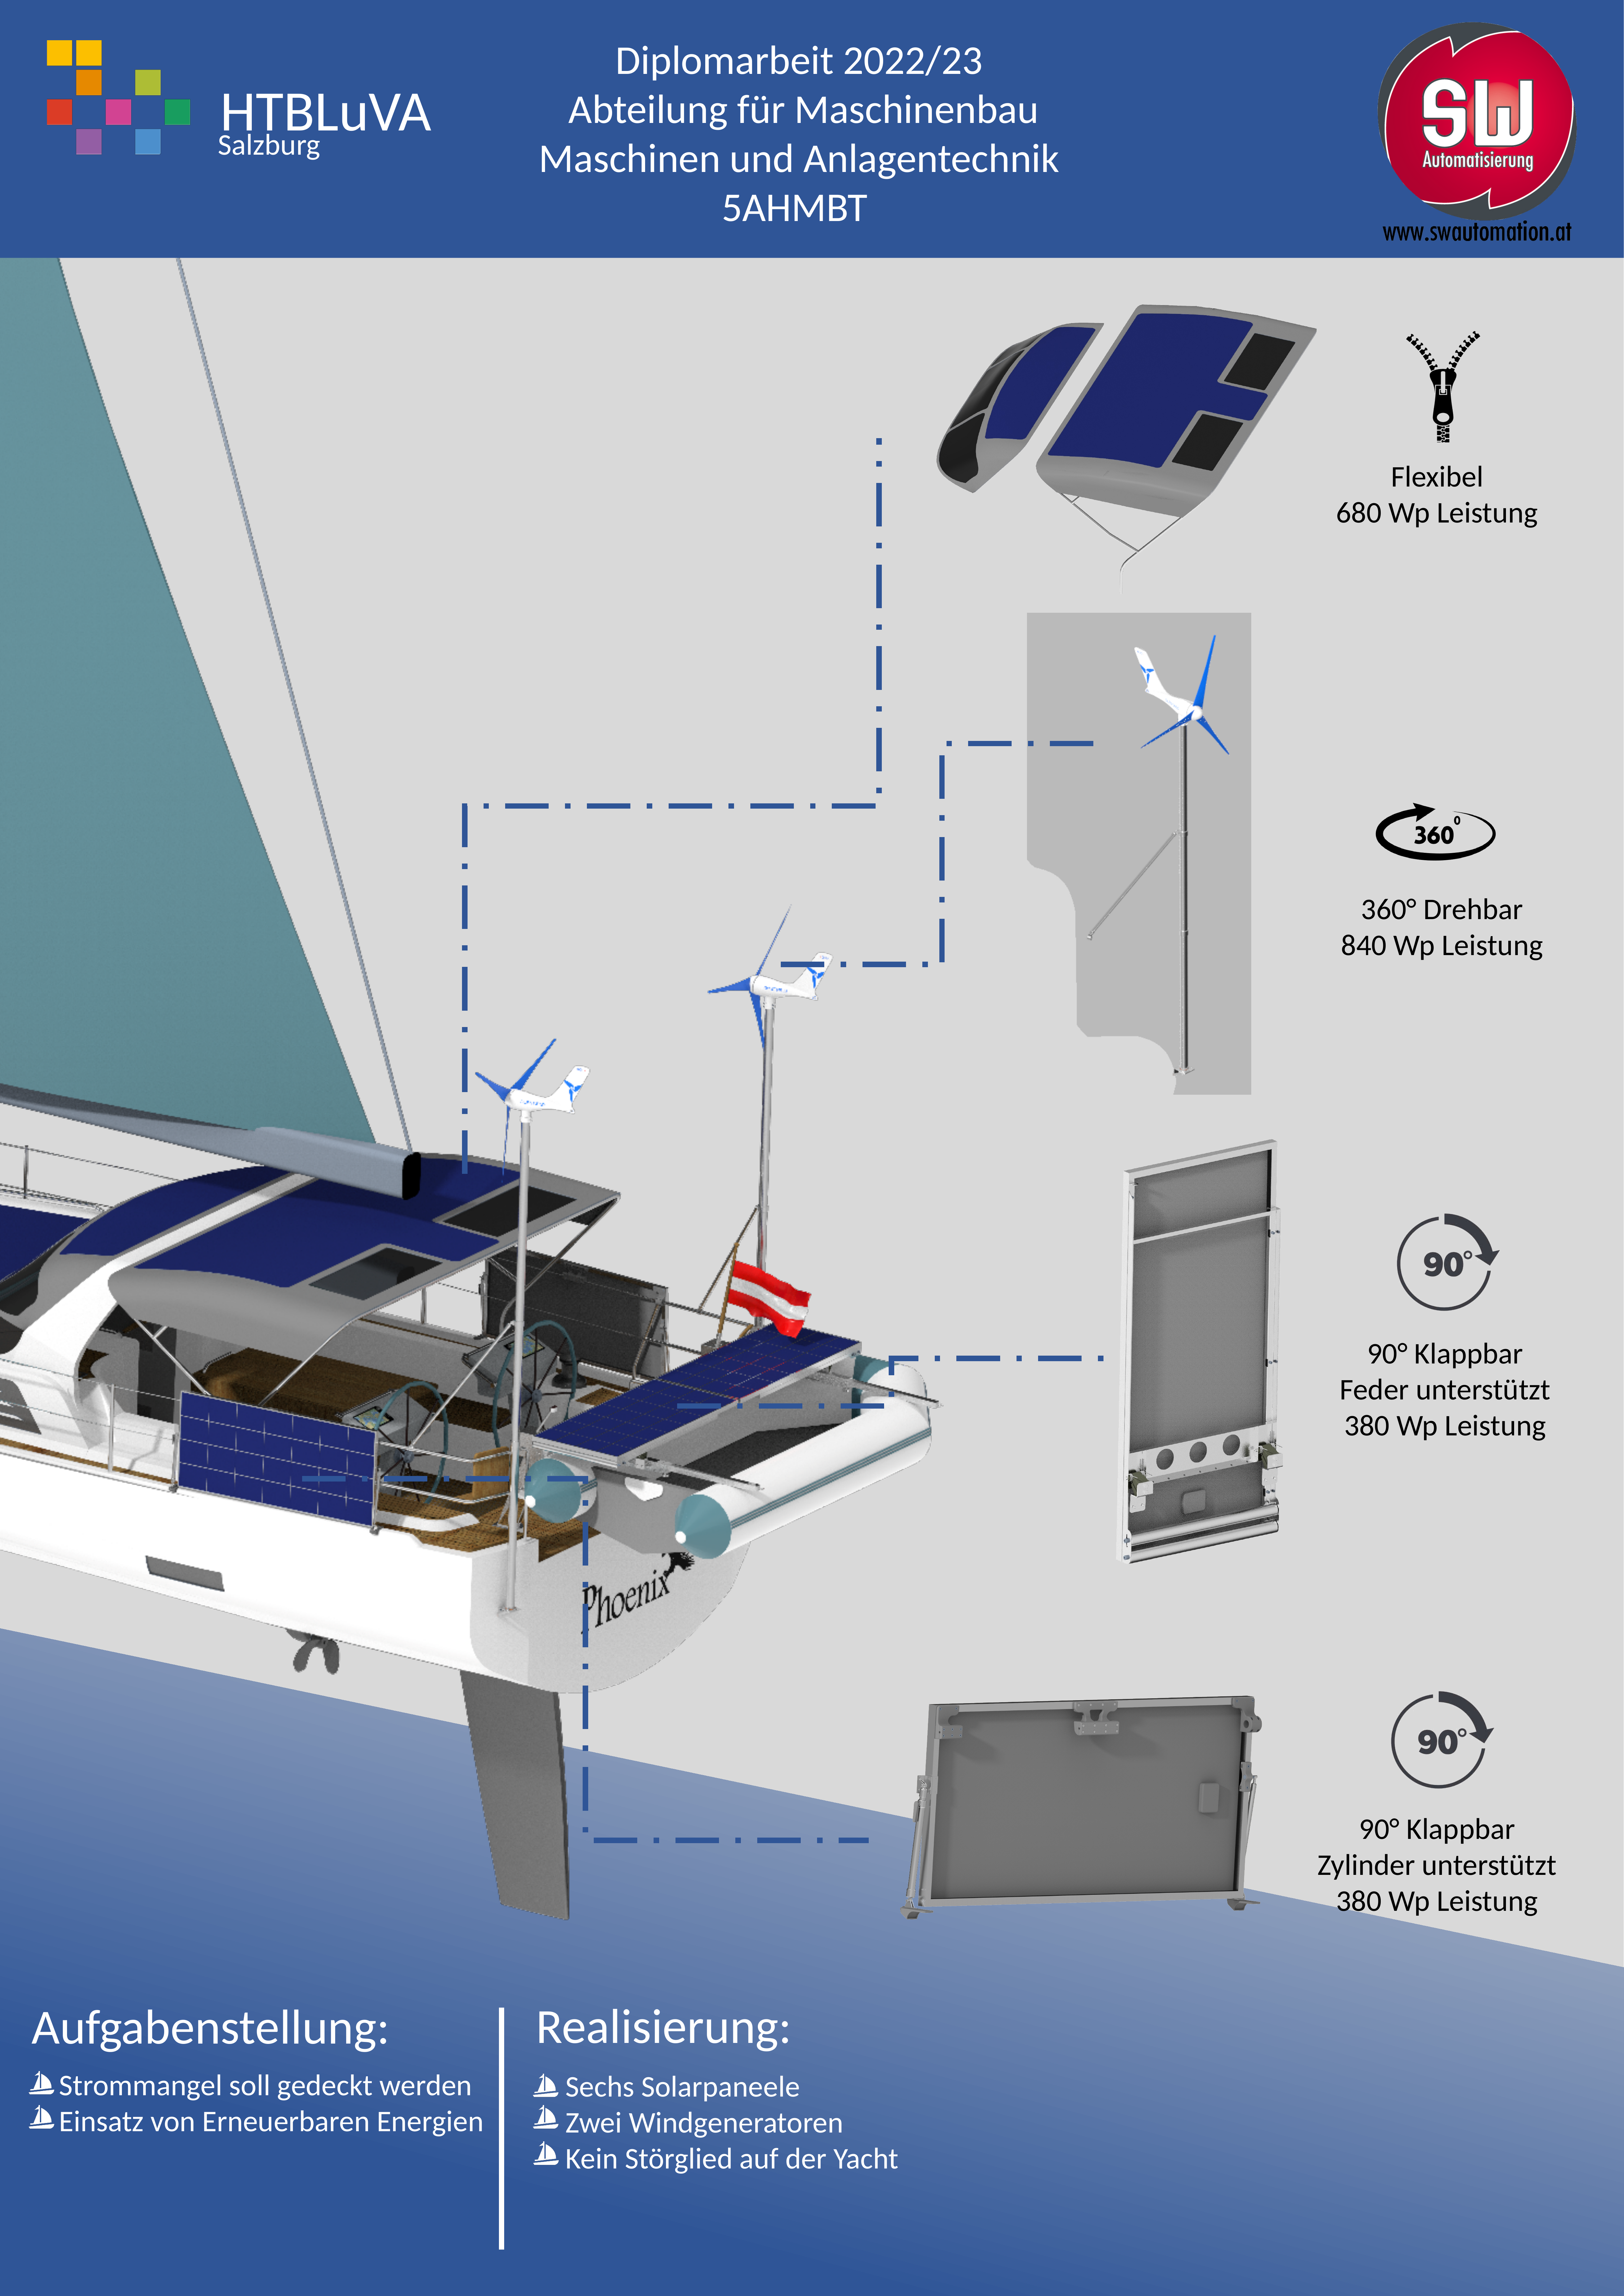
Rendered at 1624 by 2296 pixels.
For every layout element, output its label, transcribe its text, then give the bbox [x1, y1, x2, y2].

picture [529, 2136, 562, 2170]
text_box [304, 599, 1040, 1013]
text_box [677, 1358, 1105, 1406]
text_box Realisierung: [531, 1992, 831, 2056]
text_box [780, 743, 1103, 965]
text_box Aufgabenstellung: [26, 1992, 401, 2056]
picture [0, 0, 1624, 1937]
picture [25, 2066, 58, 2099]
picture [25, 2100, 58, 2133]
text_box Strommangel soll gedeckt werden Einsatz von Erneuerbaren Energien [54, 2063, 499, 2140]
picture [529, 2069, 562, 2133]
text_box [0, 1937, 1624, 2296]
text_box Sechs Solarpaneele Zwei Windgeneratoren Kein Störglied auf der Yacht [561, 2064, 999, 2177]
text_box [302, 1479, 869, 1841]
